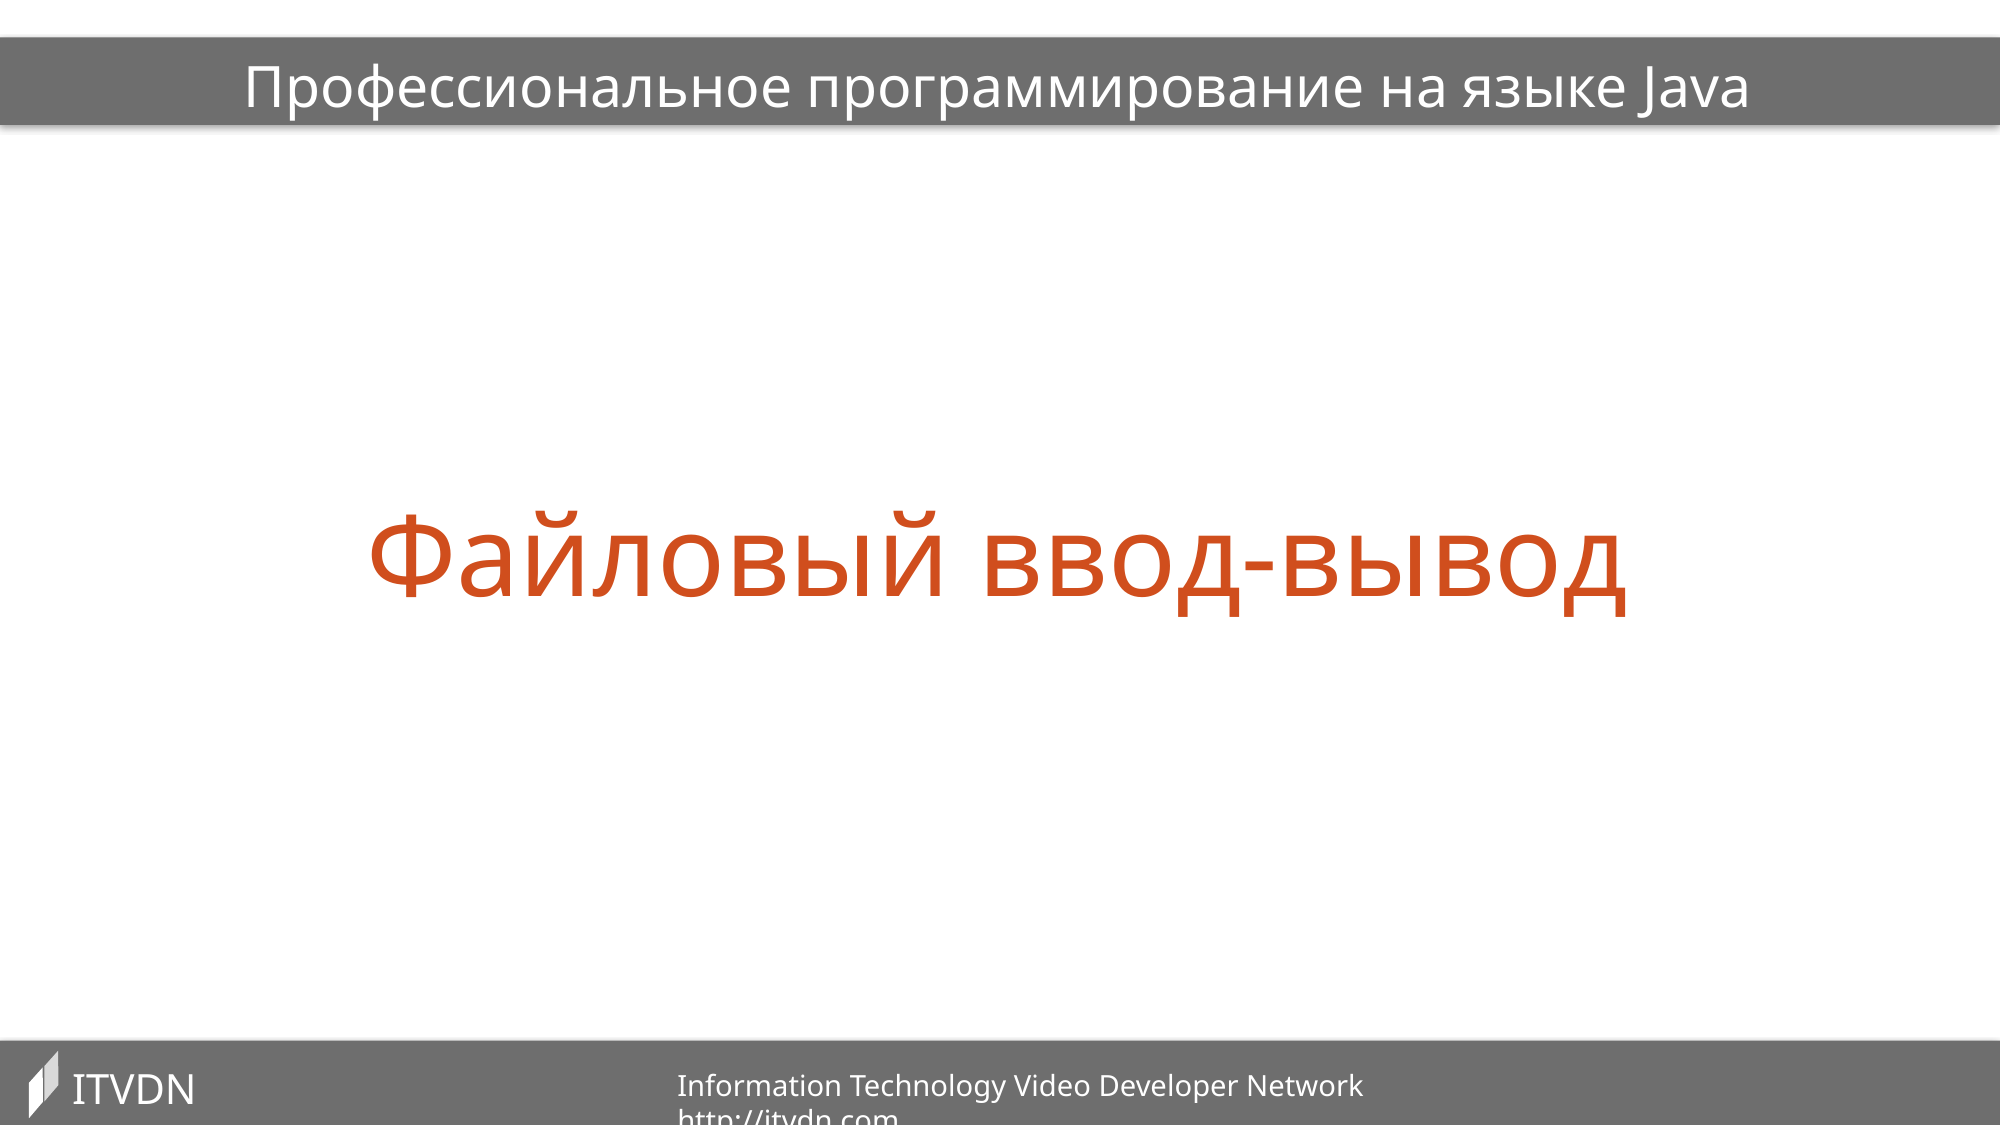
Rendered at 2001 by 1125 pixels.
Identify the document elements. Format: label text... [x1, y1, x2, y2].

text_box Information Technology Video Developer Network http://itvdn.com [662, 1059, 1963, 1125]
text_box ITVDN [63, 1055, 212, 1120]
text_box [28, 1050, 59, 1119]
text_box Профессиональное программирование на языке Java [207, 37, 1788, 132]
text_box [0, 1037, 2000, 1125]
text_box Файловый ввод-вывод [207, 450, 1788, 653]
text_box [0, 34, 2000, 128]
